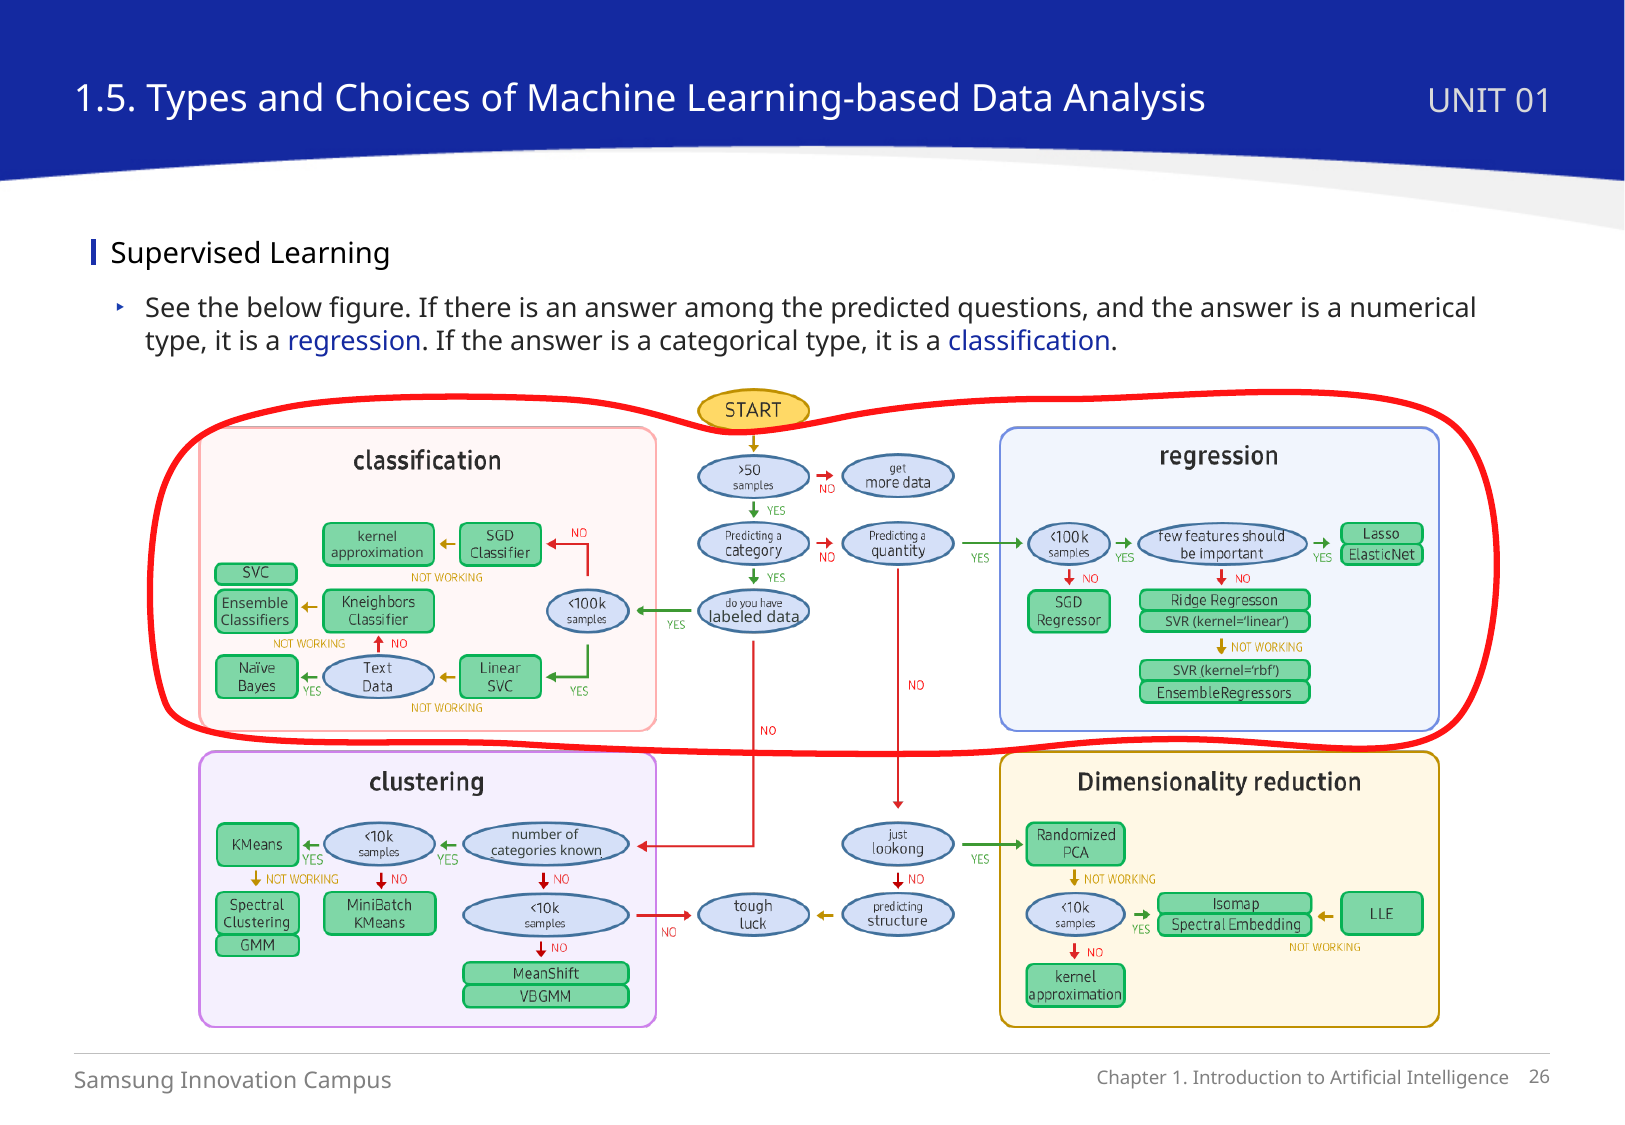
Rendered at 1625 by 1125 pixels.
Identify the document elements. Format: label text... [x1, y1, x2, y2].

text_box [149, 388, 1497, 1028]
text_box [73, 73, 1554, 120]
text_box See the below figure. If there is an answer among the predicted questions, and the answer is a numerical type, it is a regression. If the answer is a categorical type, it is a classification. [114, 278, 1532, 368]
picture [0, 0, 1625, 1125]
text_box Supervised Learning [91, 233, 1599, 270]
